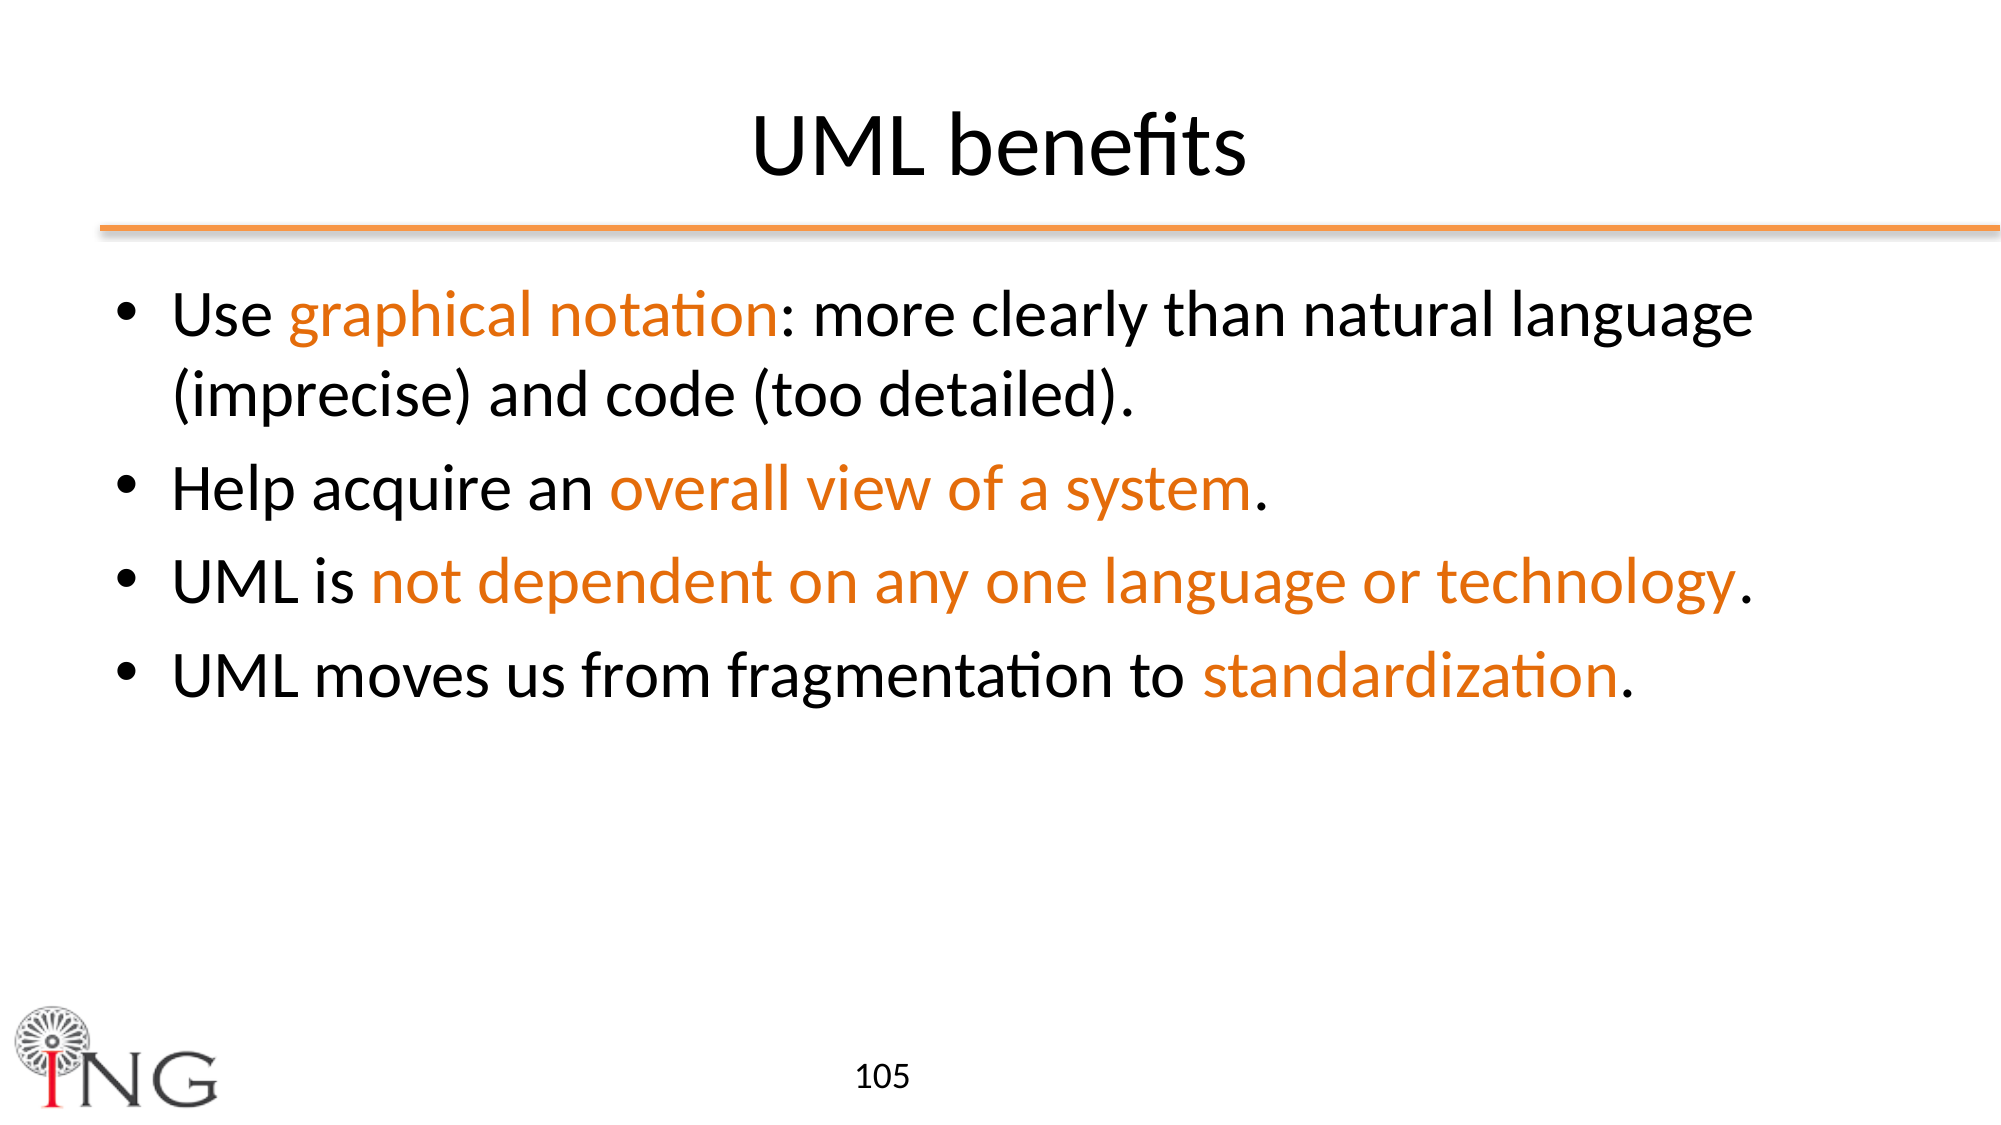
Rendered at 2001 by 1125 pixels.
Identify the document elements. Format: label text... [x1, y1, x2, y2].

slide_number 105 [839, 1043, 1900, 1104]
title UML benefits [99, 45, 1900, 233]
picture [0, 987, 244, 1125]
list Use graphical notation: more clearly than natural language (imprecise) and code (too detailed). Help acquire an overall view of a system. UML is not dependent on any one language or technology. UML moves us from fragmentation to standardization. [99, 262, 1900, 1005]
